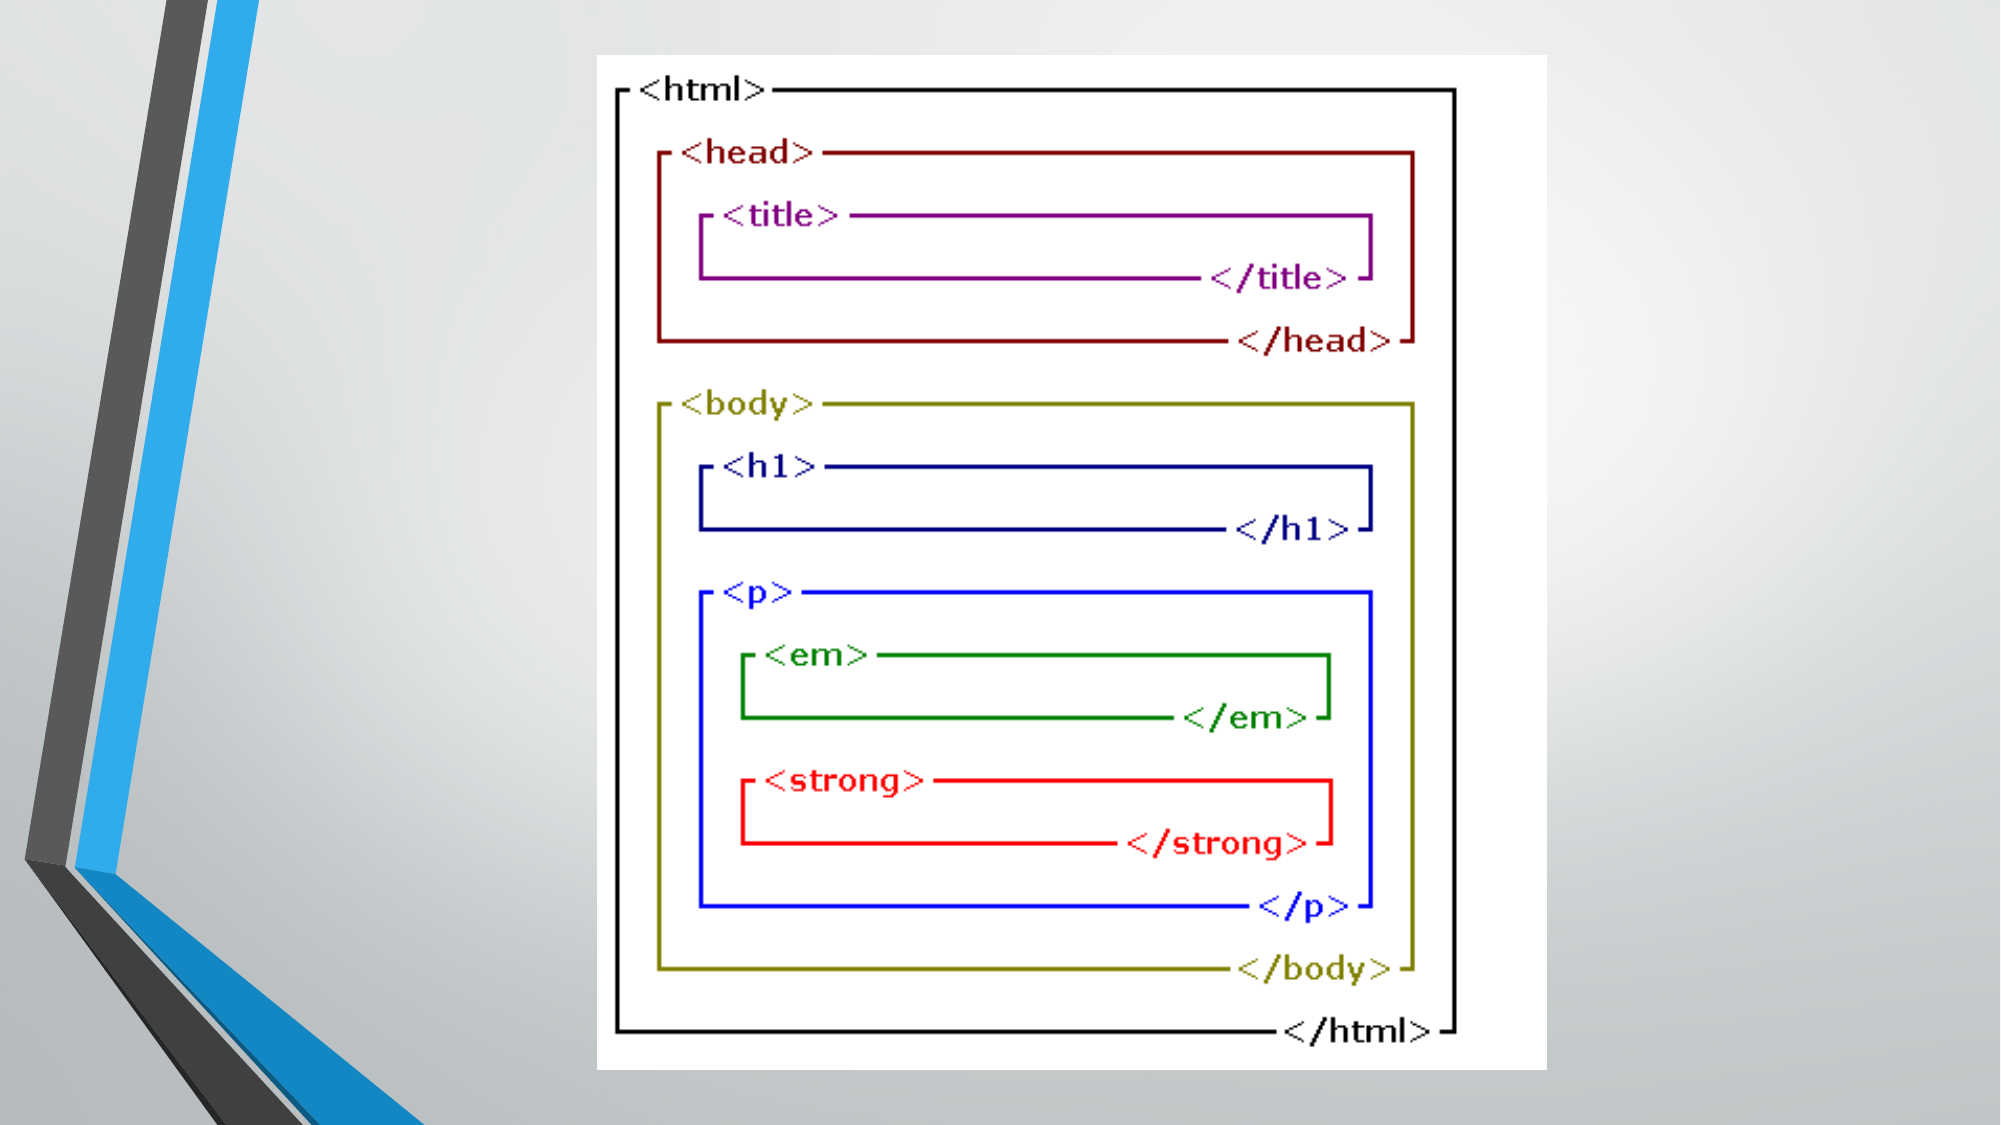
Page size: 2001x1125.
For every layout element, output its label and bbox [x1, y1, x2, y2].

picture [597, 55, 1547, 1070]
